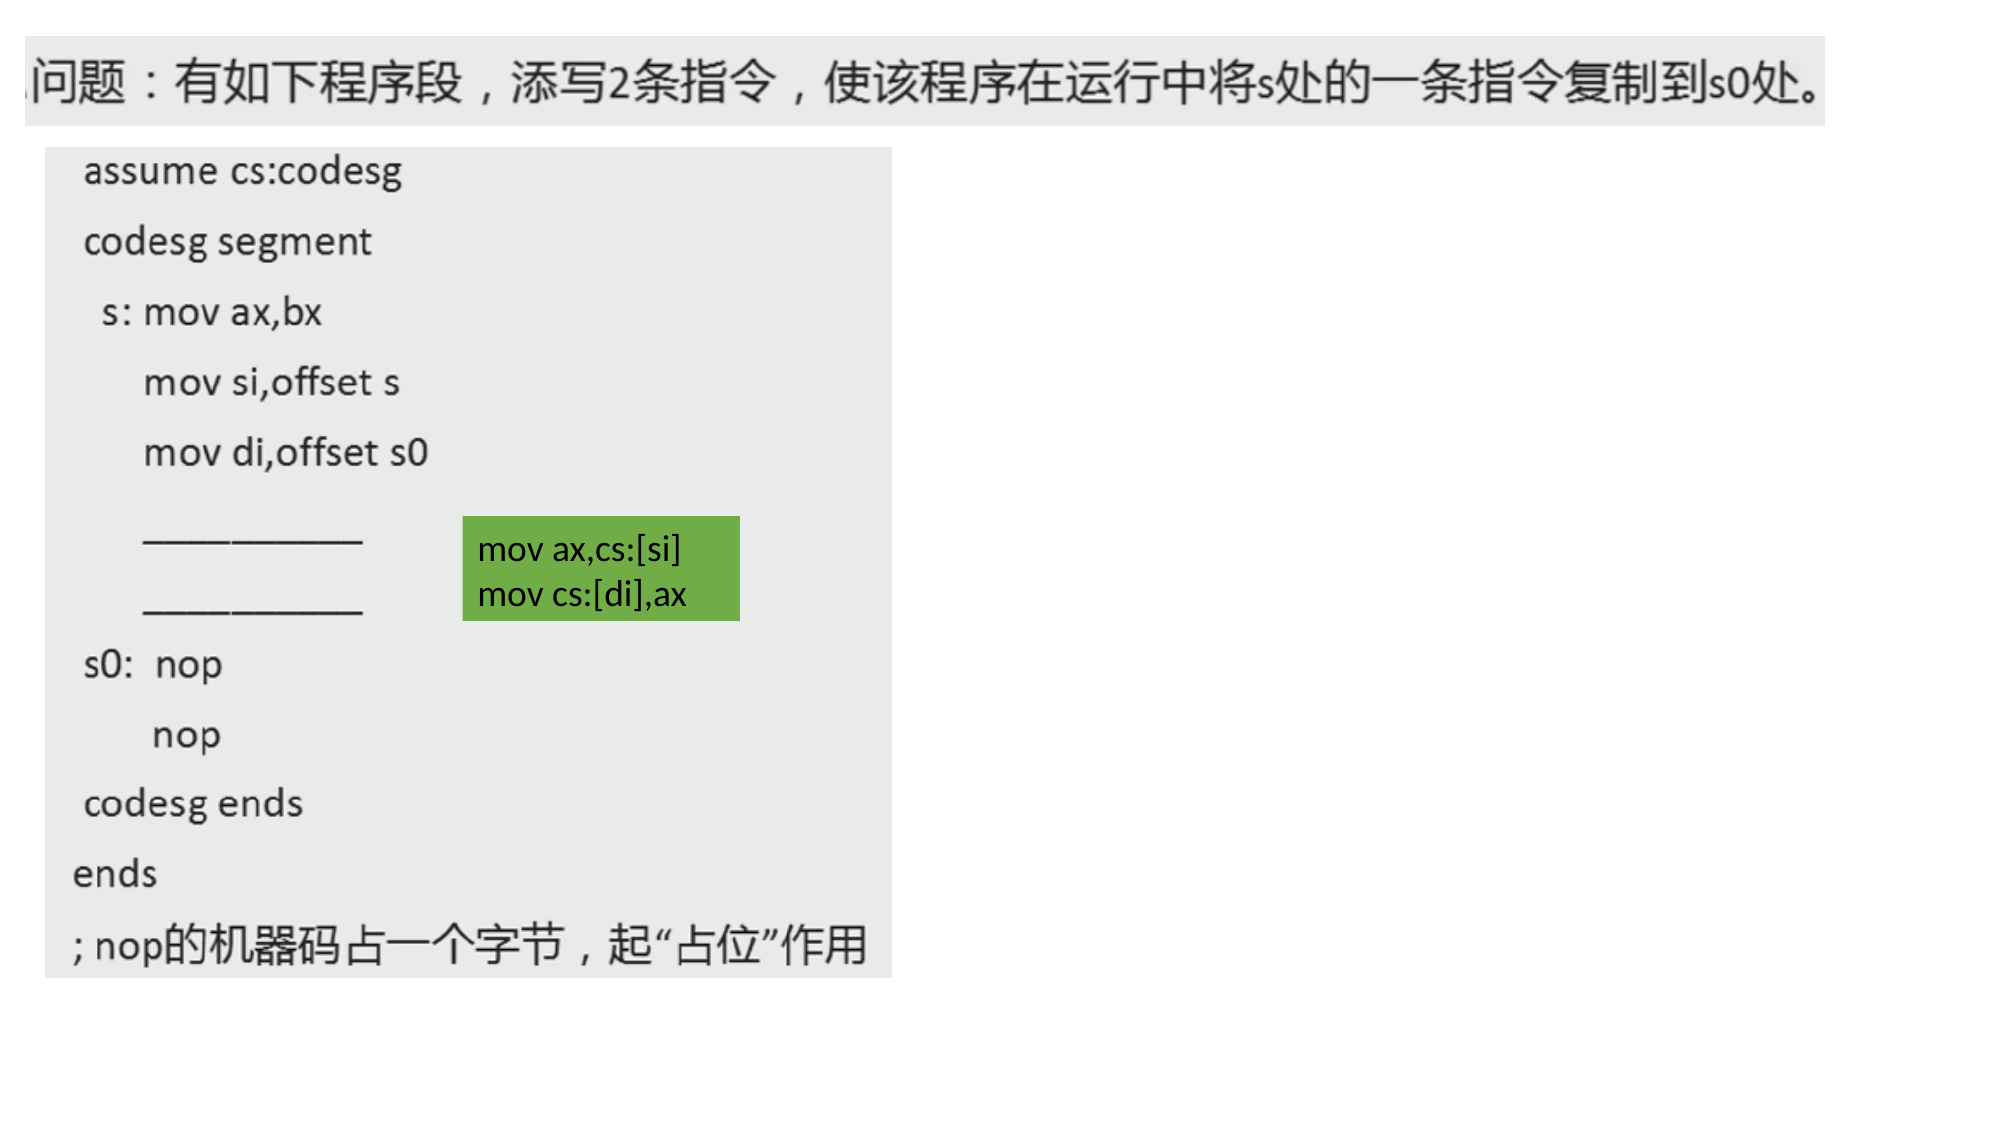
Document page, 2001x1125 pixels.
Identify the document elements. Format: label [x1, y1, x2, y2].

picture [25, 36, 1825, 126]
picture [45, 147, 892, 978]
